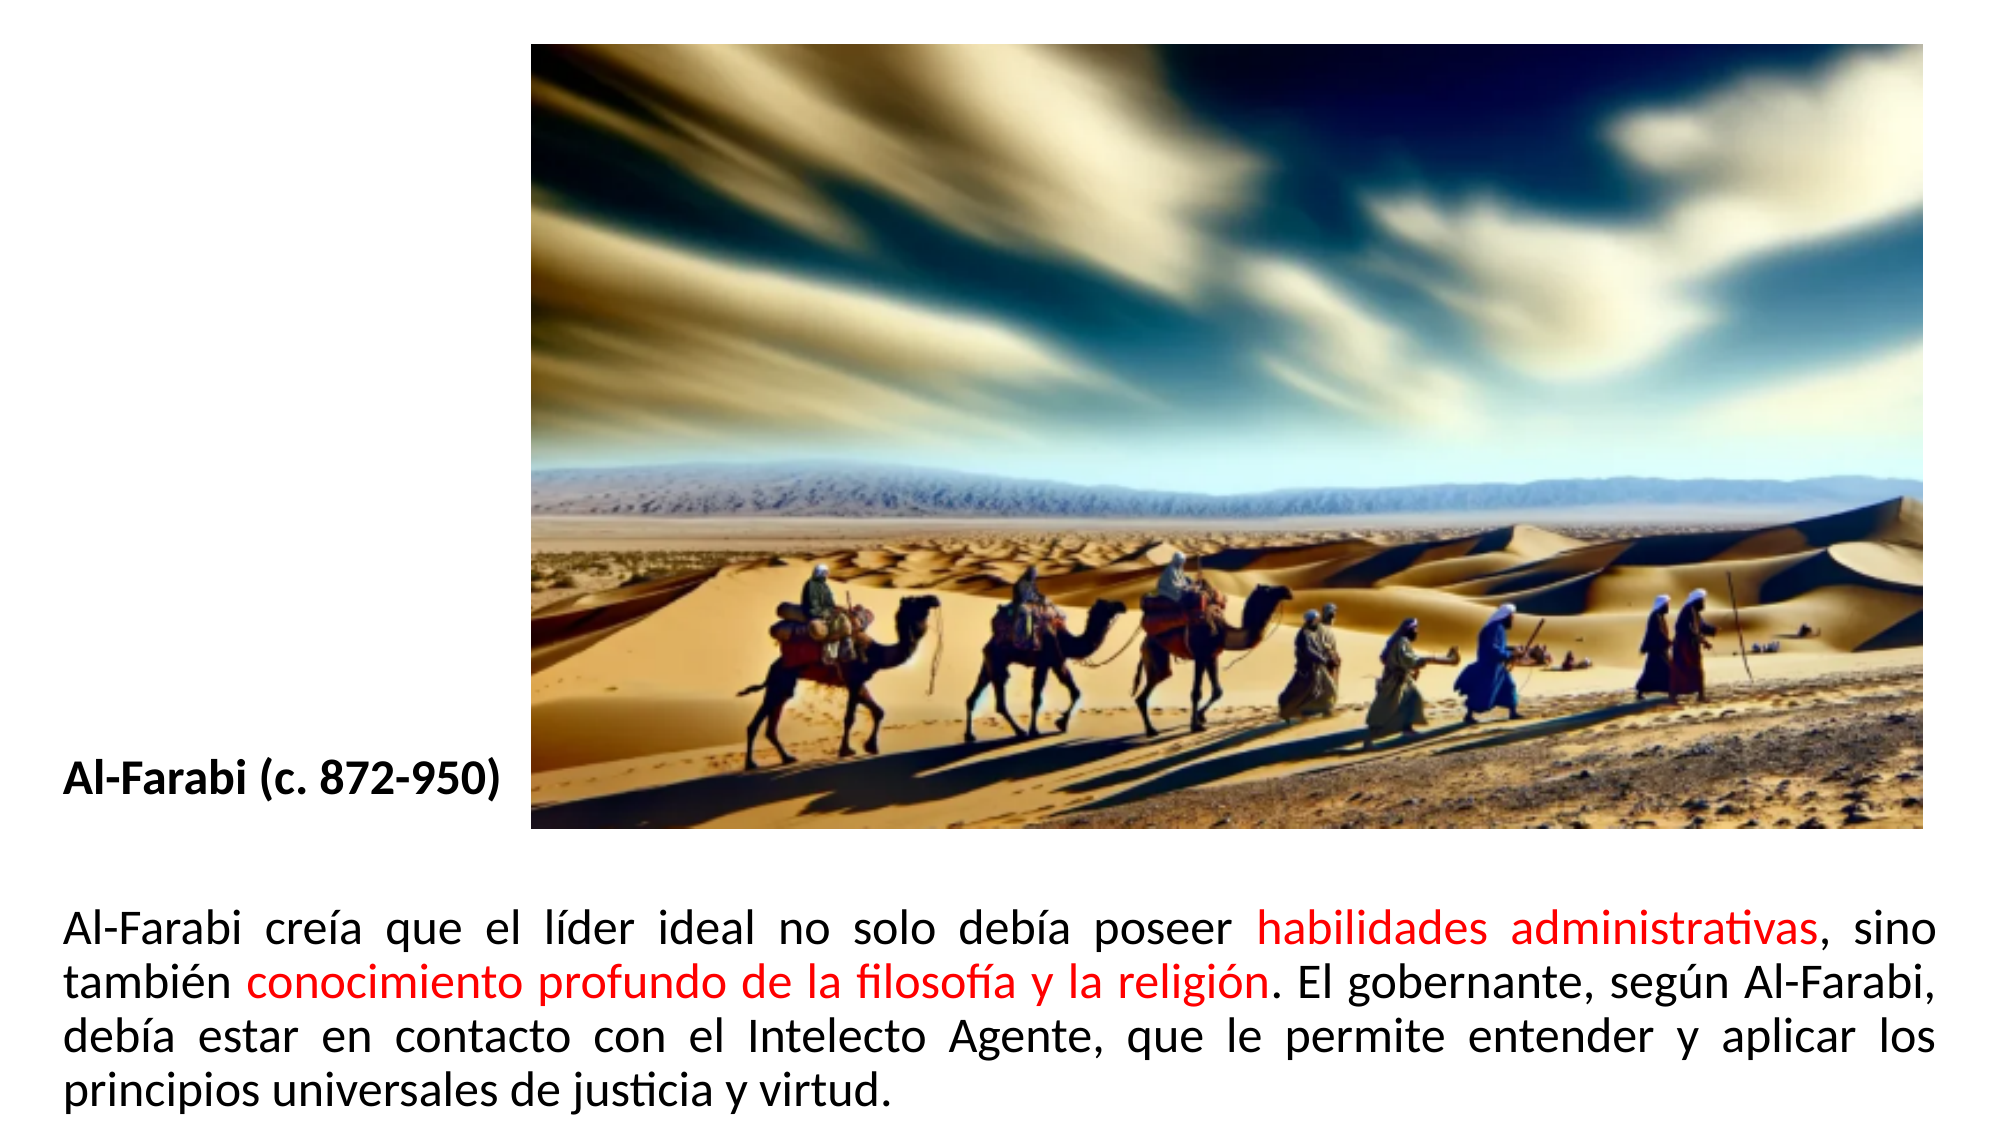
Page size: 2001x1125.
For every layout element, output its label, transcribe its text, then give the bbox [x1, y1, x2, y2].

subtitle Al-Farabi (c. 872-950) Al-Farabi creía que el líder ideal no solo debía poseer habilidades administrativas, sino también conocimiento profundo de la filosofía y la religión. El gobernante, según Al-Farabi, debía estar en contacto con el Intelecto Agente, que le permite entender y aplicar los principios universales de justicia y virtud. [47, 743, 1952, 1125]
picture [531, 44, 1923, 829]
